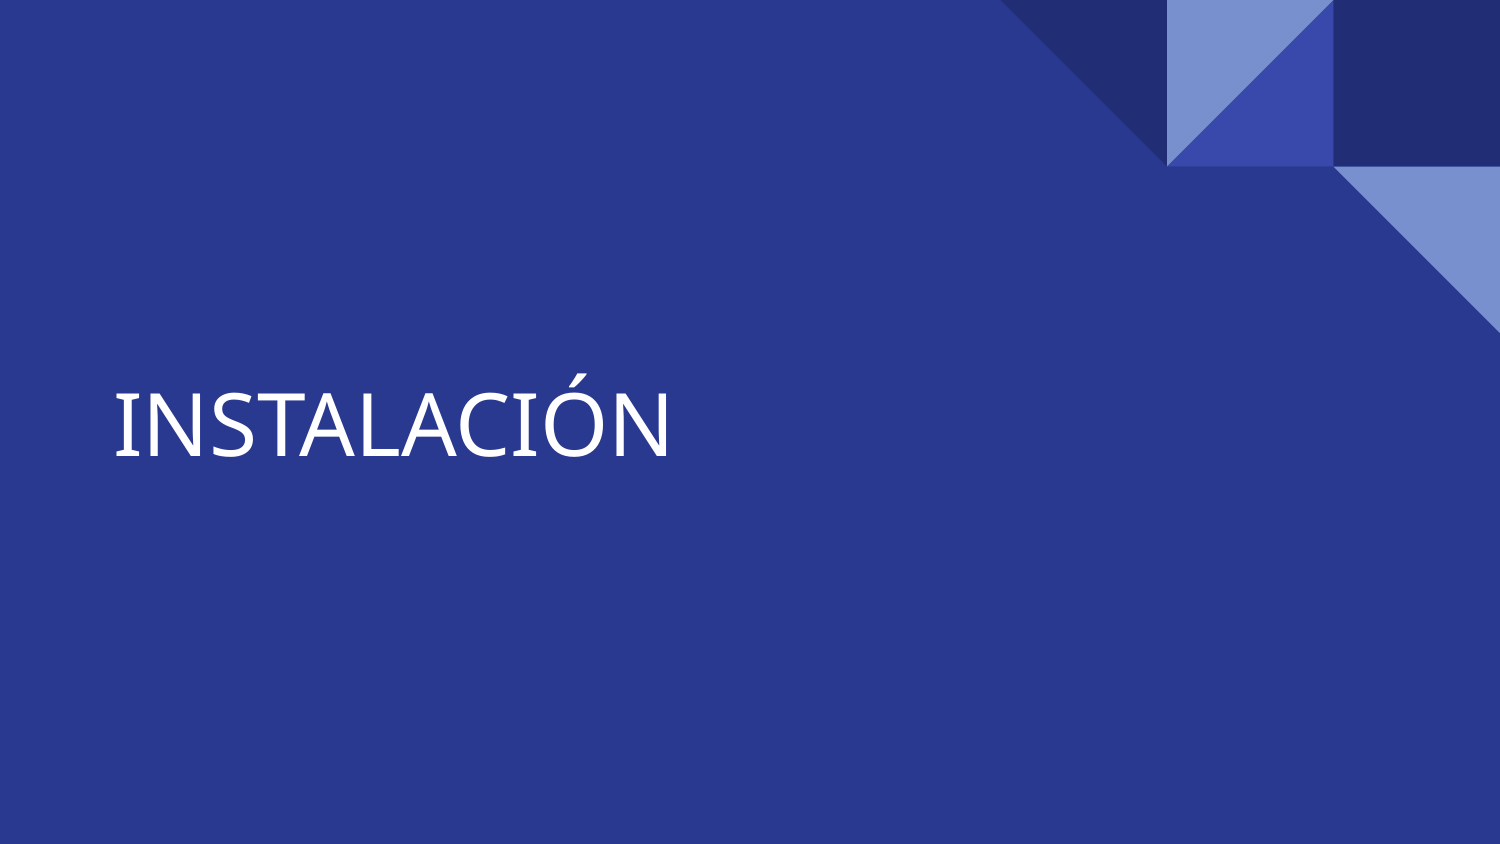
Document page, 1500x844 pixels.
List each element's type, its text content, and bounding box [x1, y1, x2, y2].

title INSTALACIÓN [98, 353, 1447, 491]
